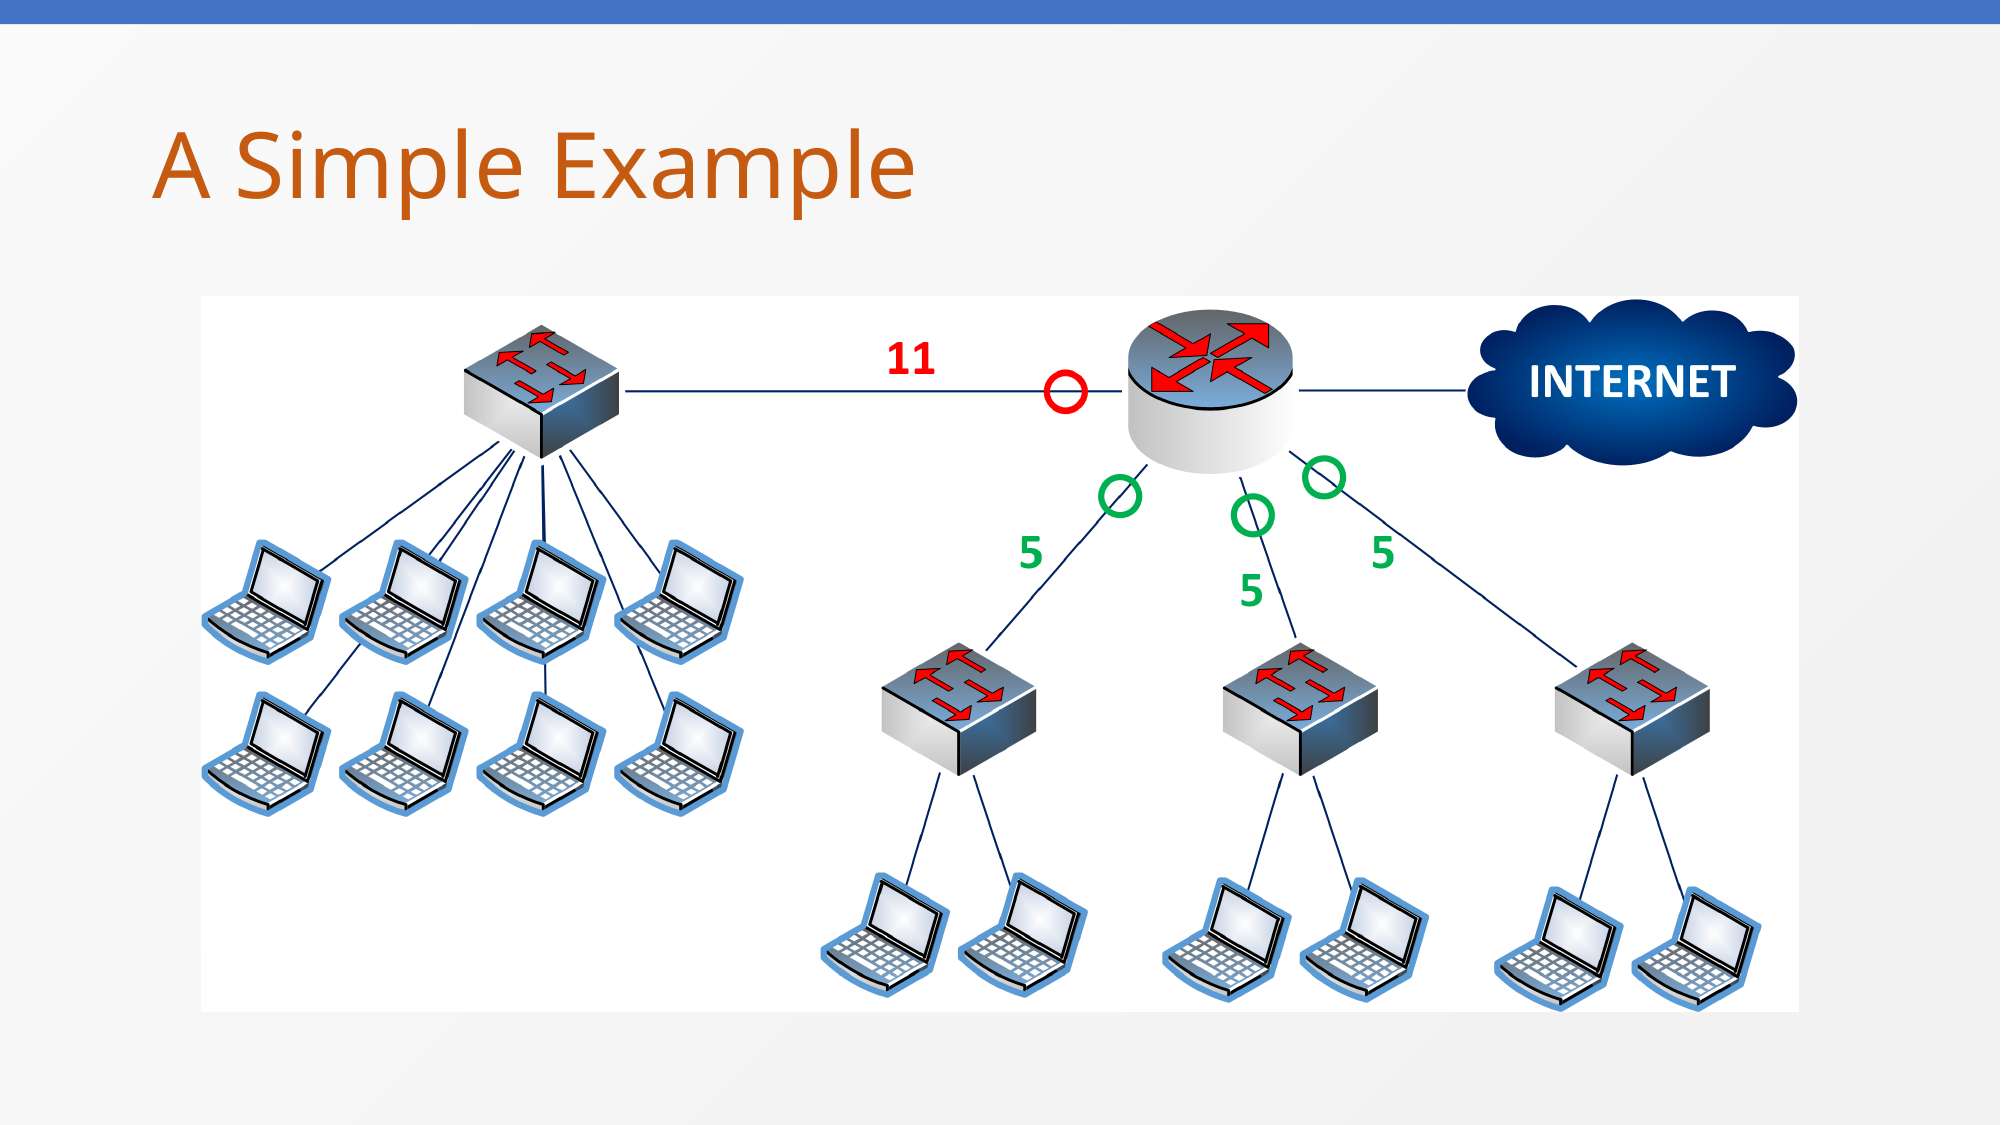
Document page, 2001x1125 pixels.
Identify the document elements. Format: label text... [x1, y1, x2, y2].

picture [201, 296, 1799, 1012]
title A Simple Example [137, 59, 1863, 278]
text_box [0, 0, 2000, 25]
